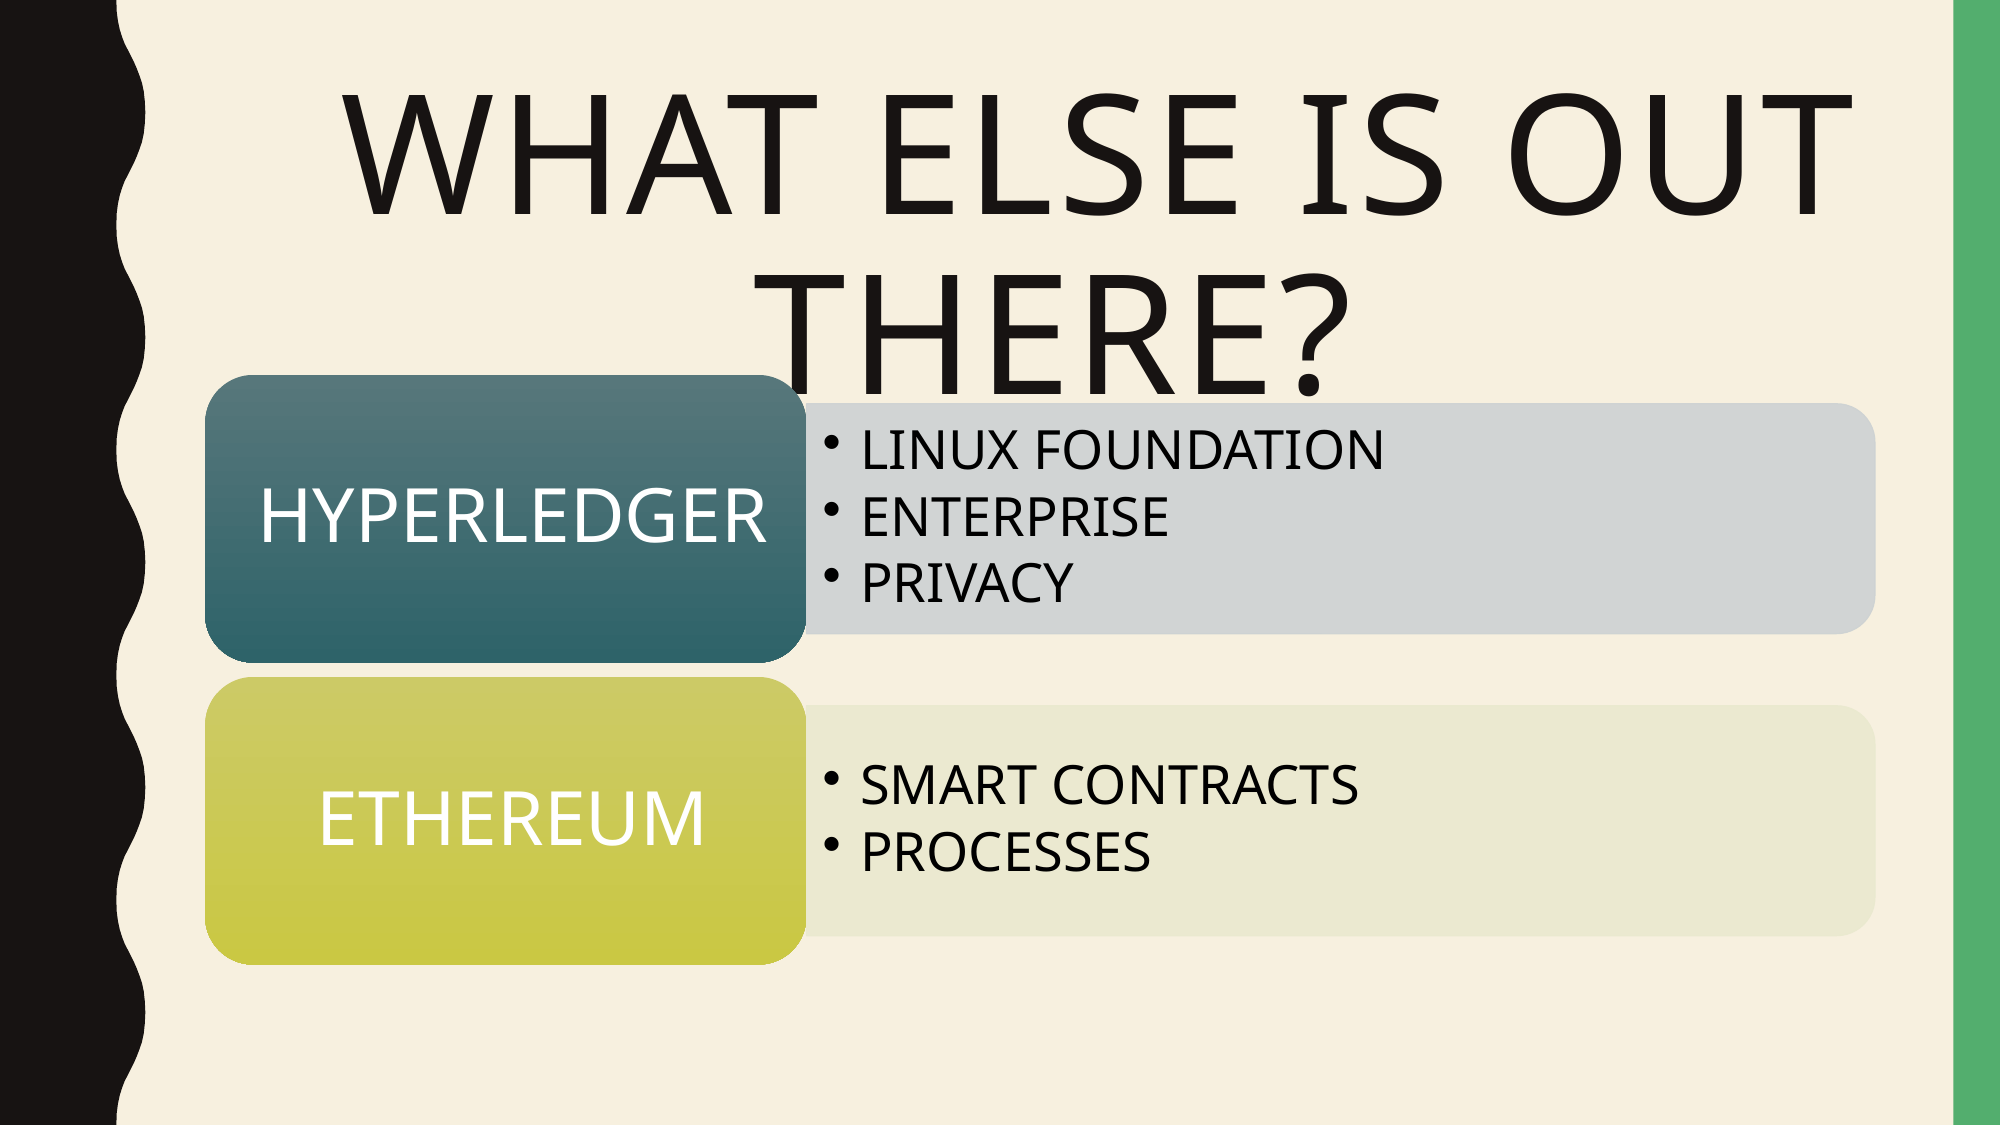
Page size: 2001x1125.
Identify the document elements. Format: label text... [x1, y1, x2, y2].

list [205, 374, 1875, 965]
title WHAT ELSE IS OUT THERE? [106, 62, 2000, 308]
